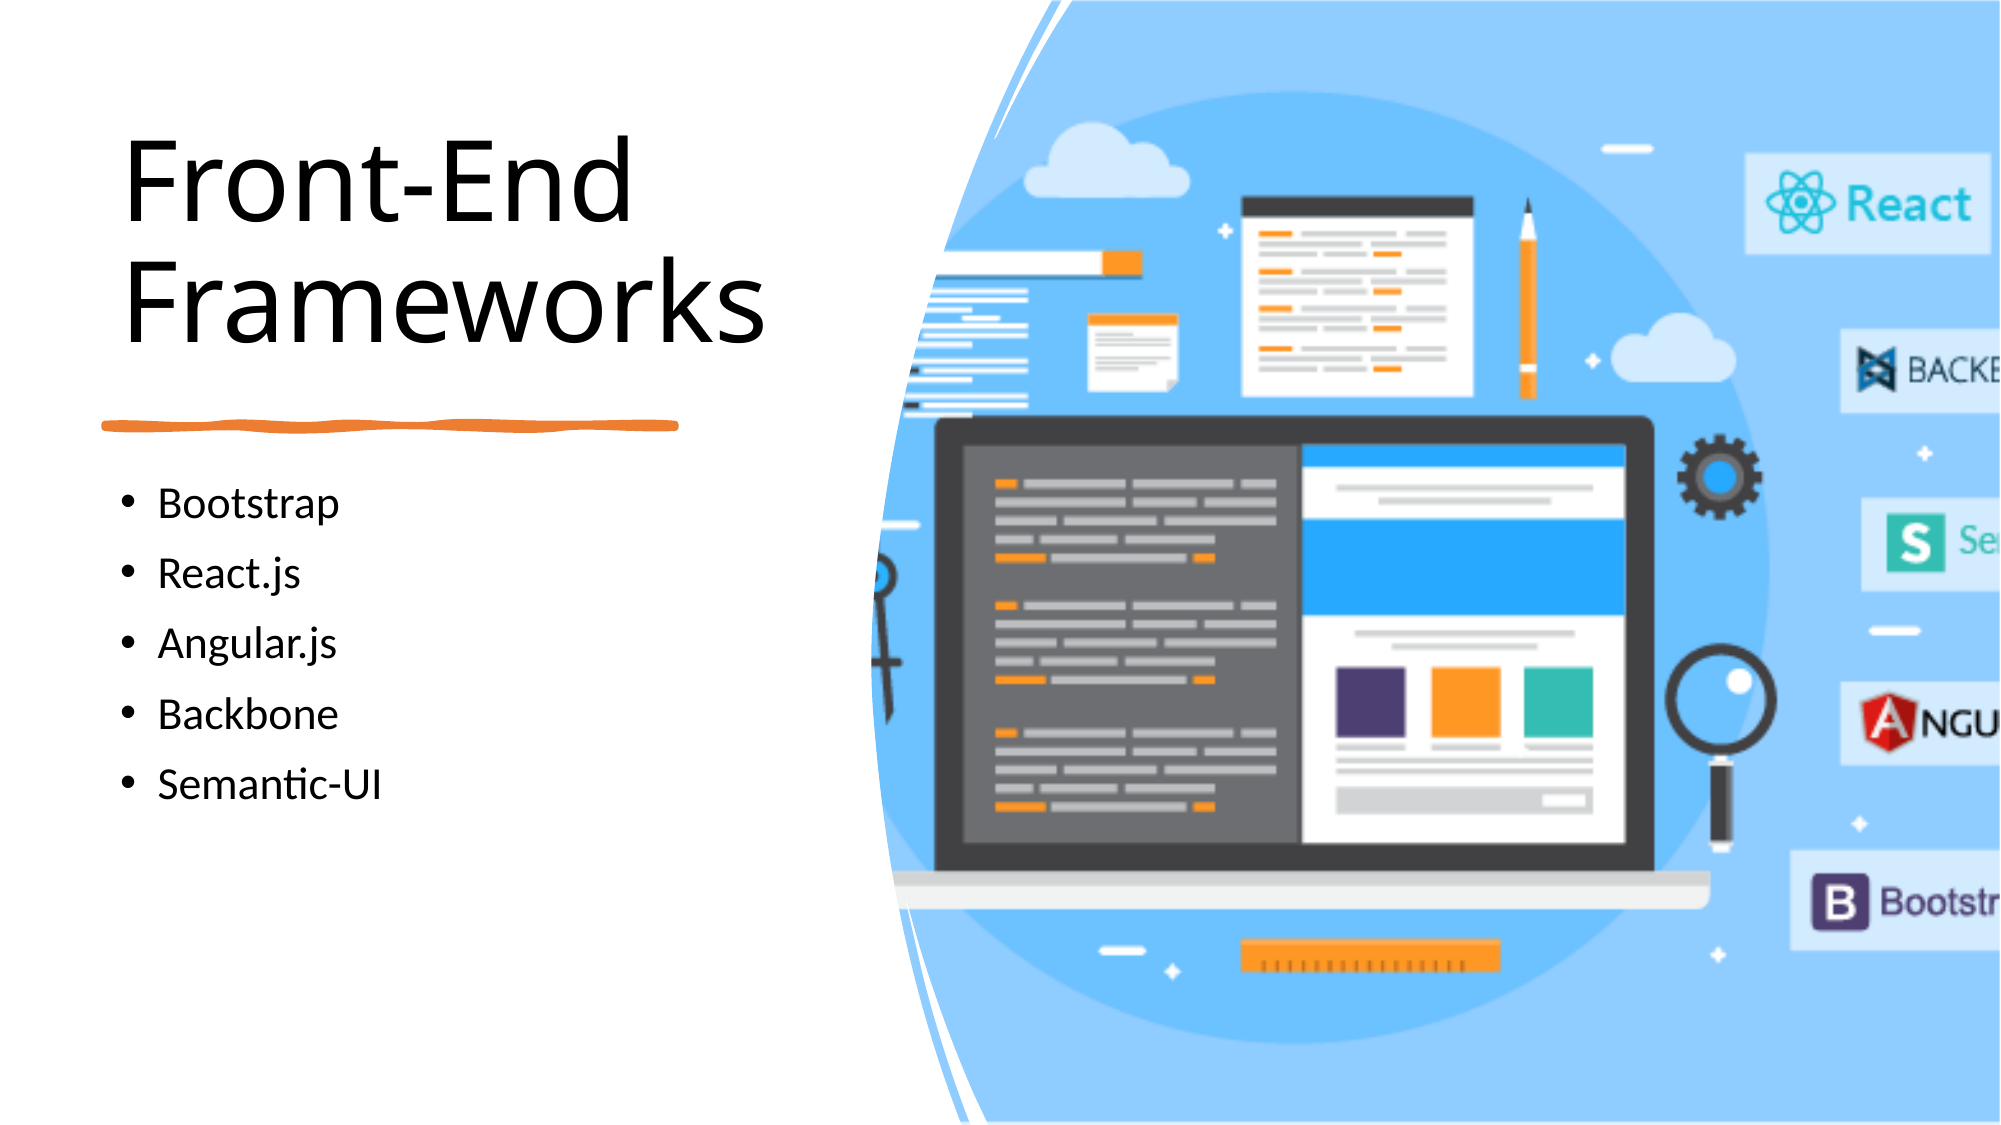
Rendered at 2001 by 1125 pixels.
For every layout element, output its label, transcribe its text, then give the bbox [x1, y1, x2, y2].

text_box [0, 0, 871, 1125]
picture [871, 0, 2000, 1125]
text_box [103, 421, 676, 431]
list Bootstrap React.js Angular.js Backbone Semantic-UI [105, 471, 802, 1016]
title Front-End Frameworks [105, 53, 822, 375]
